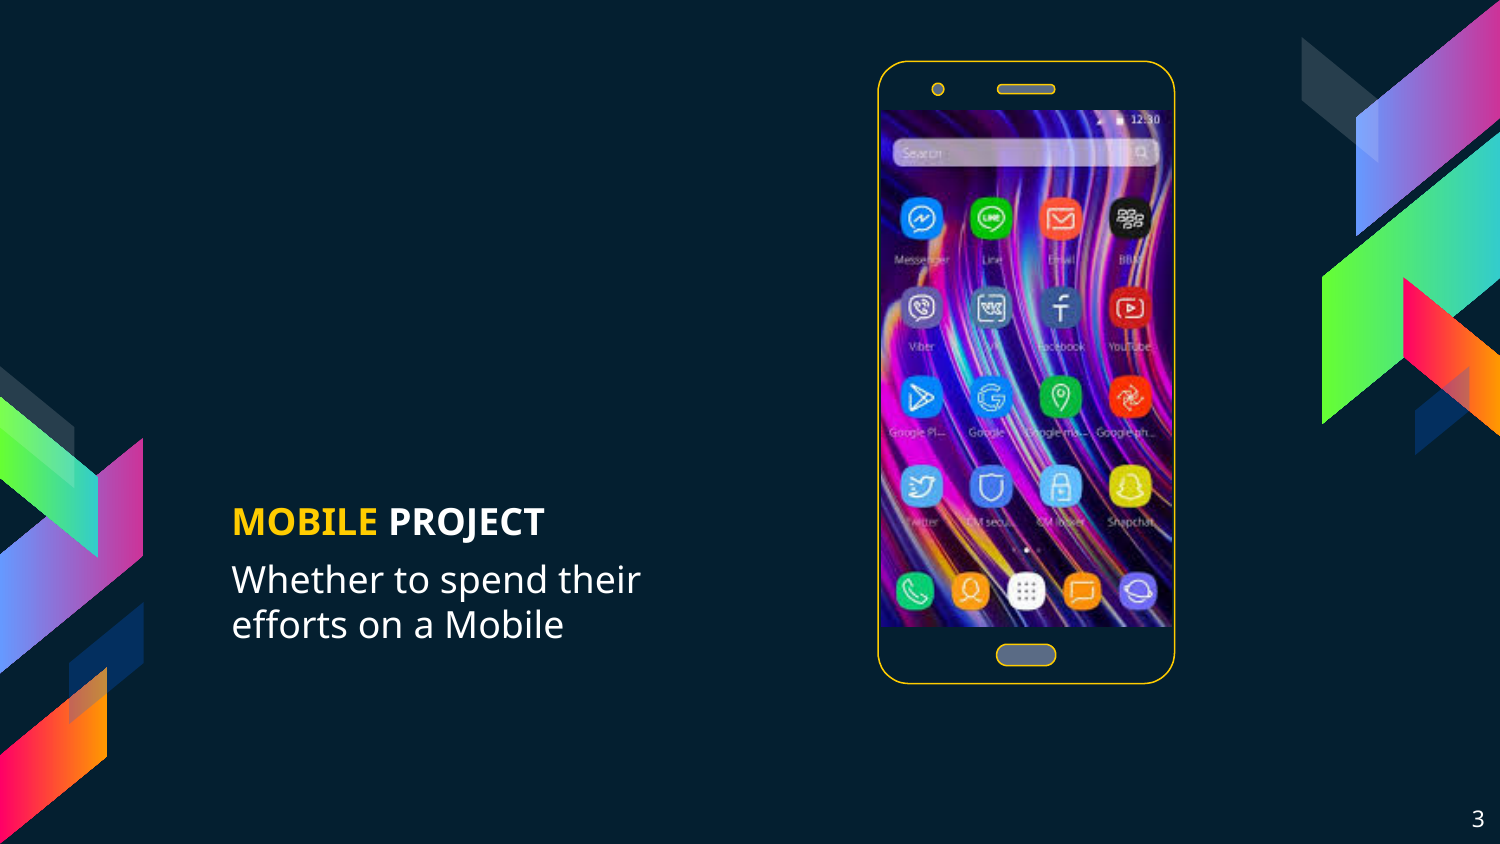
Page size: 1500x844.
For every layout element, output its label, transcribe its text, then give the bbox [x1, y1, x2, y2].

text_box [877, 631, 1175, 684]
picture [881, 109, 1172, 628]
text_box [877, 61, 1175, 112]
slide_number ‹#› [1403, 789, 1500, 844]
list MOBILE PROJECT Whether to spend their efforts on a Mobile [216, 110, 748, 661]
